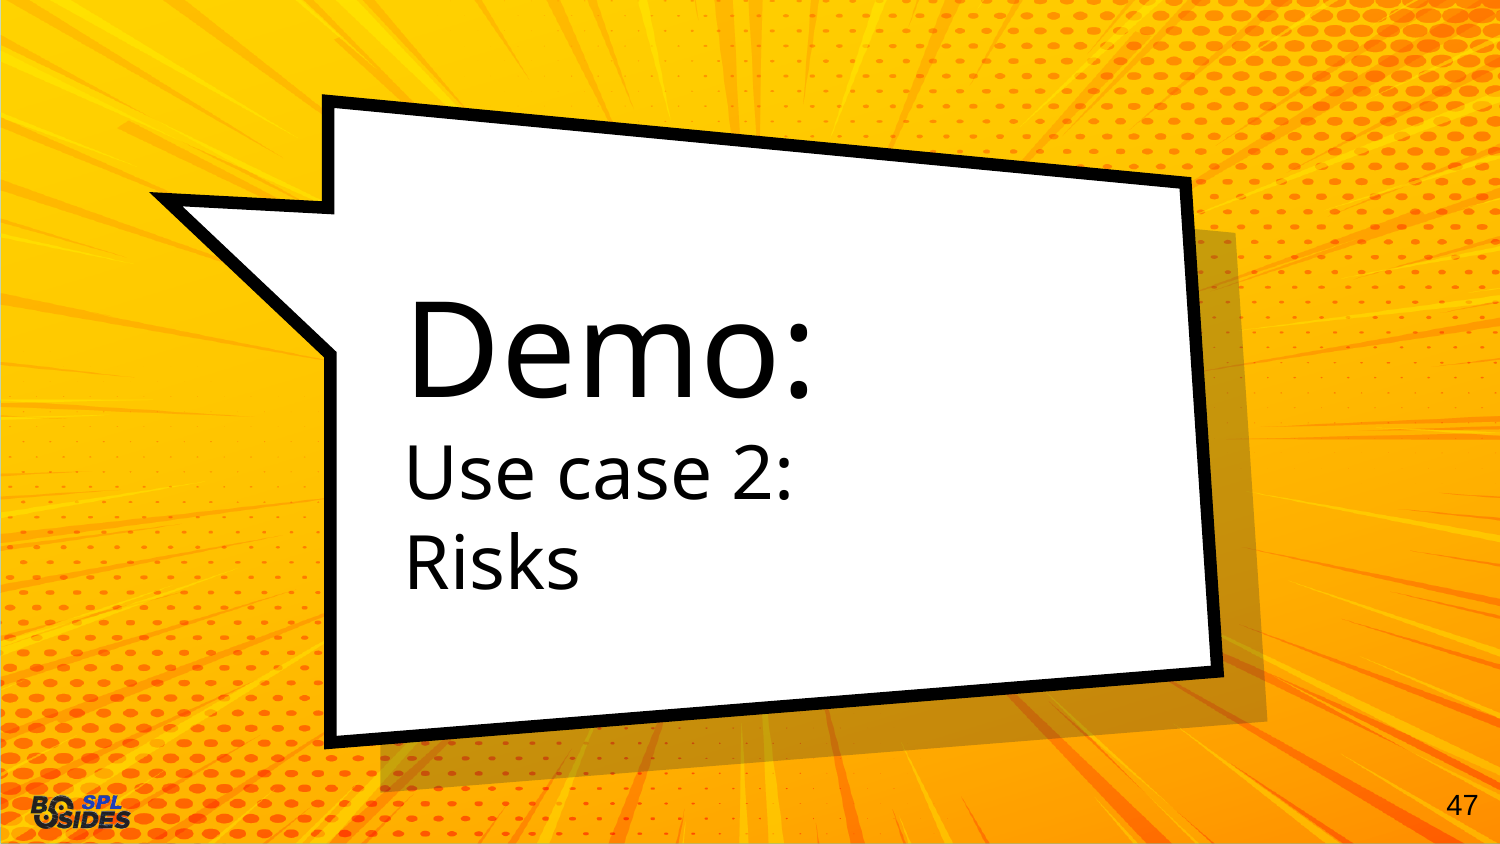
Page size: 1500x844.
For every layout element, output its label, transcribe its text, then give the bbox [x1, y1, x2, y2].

title Demo: Use case 2: Risks [388, 339, 1188, 530]
text_box 47 [1403, 779, 1494, 844]
picture [0, 0, 1500, 844]
